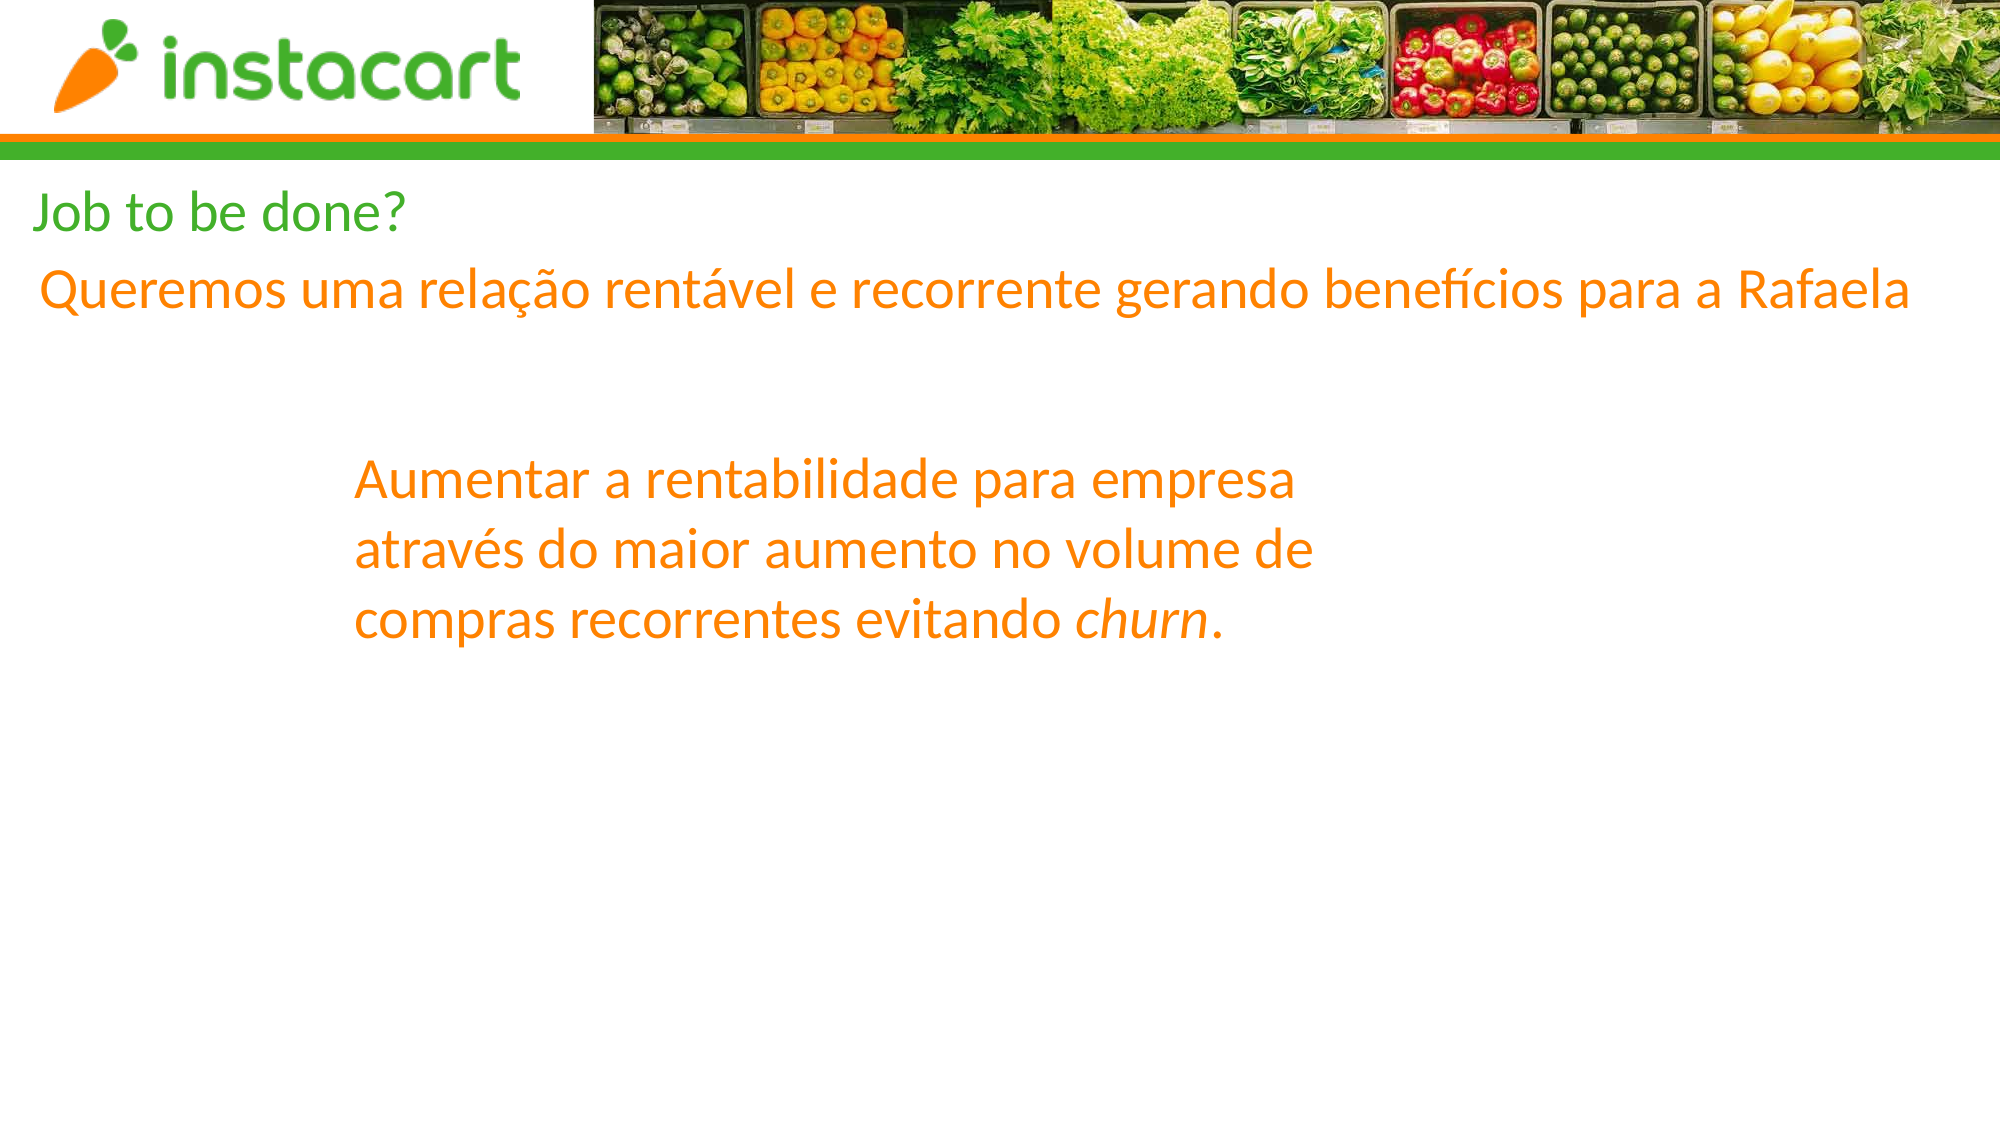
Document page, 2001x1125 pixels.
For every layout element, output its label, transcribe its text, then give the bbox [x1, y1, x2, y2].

picture [593, 0, 2000, 137]
text_box Aumentar a rentabilidade para empresa através do maior aumento no volume de compras recorrentes evitando churn. [339, 432, 1437, 658]
text_box [0, 141, 2000, 161]
text_box Queremos uma relação rentável e recorrente gerando benefícios para a Rafaela [24, 242, 1927, 328]
text_box Job to be done? [17, 165, 424, 251]
text_box [0, 133, 2000, 141]
picture [54, 19, 520, 114]
